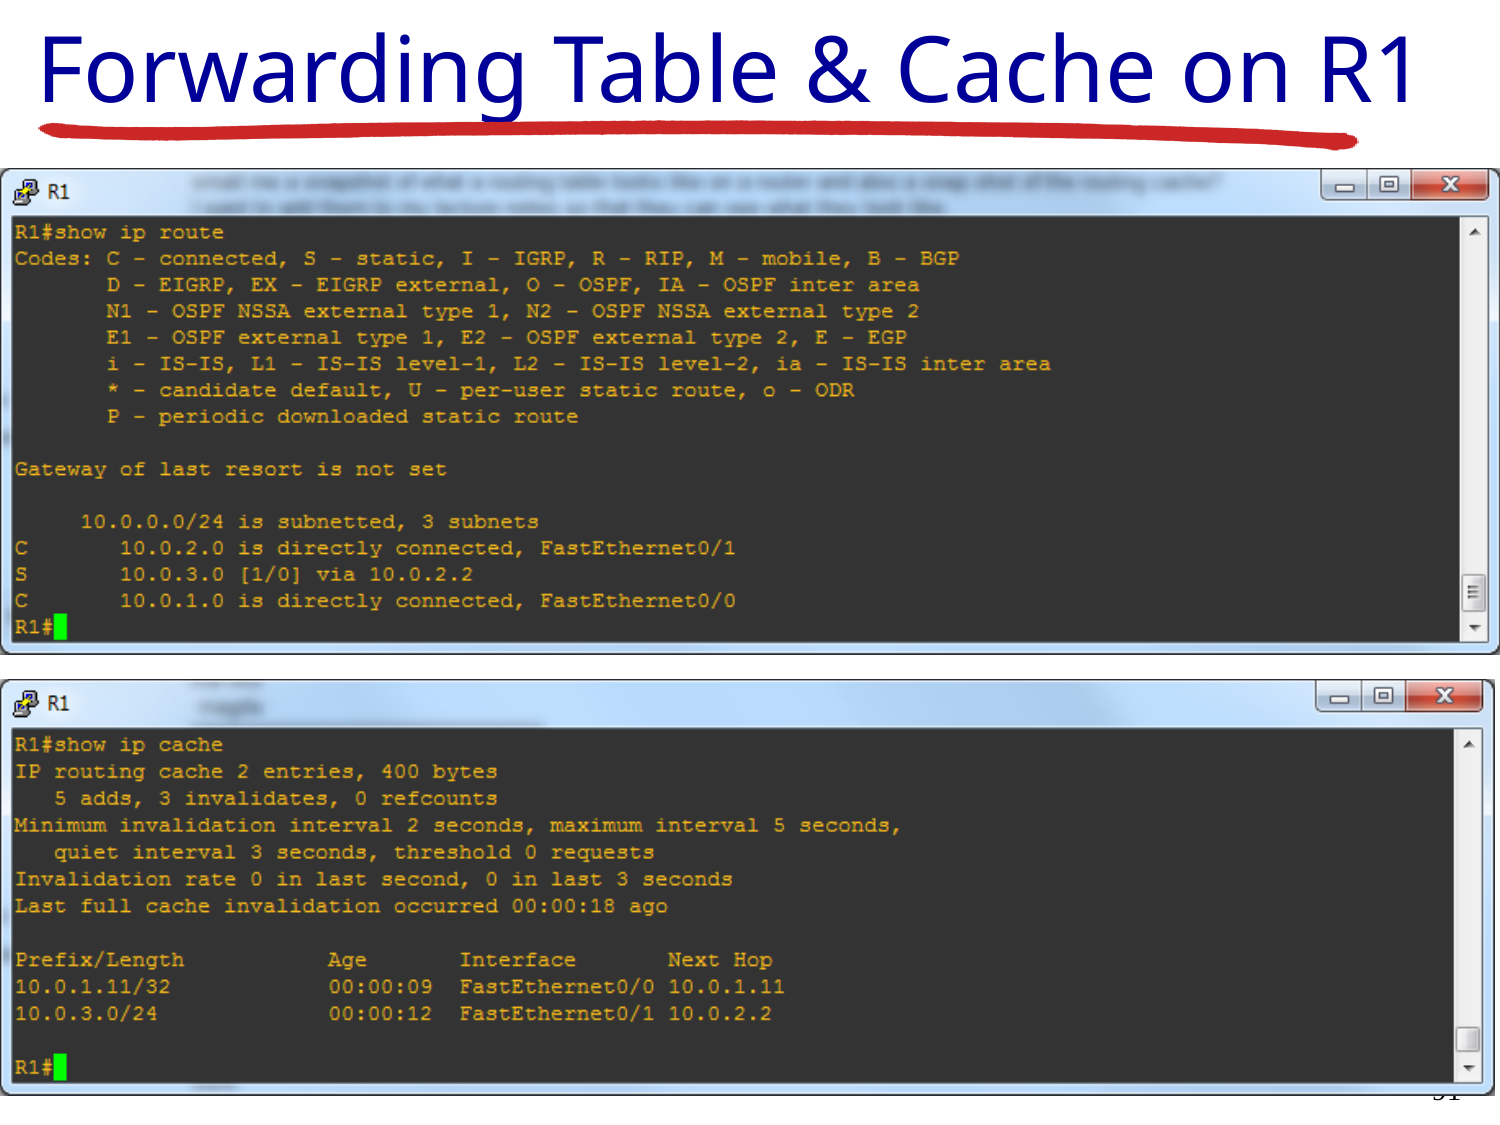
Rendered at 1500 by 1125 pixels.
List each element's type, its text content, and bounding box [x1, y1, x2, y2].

title Forwarding Table & Cache on R1 [21, 0, 1459, 133]
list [0, 168, 1500, 655]
picture [0, 679, 1496, 1096]
picture [32, 112, 1375, 159]
slide_number 91 [1365, 1105, 1477, 1109]
